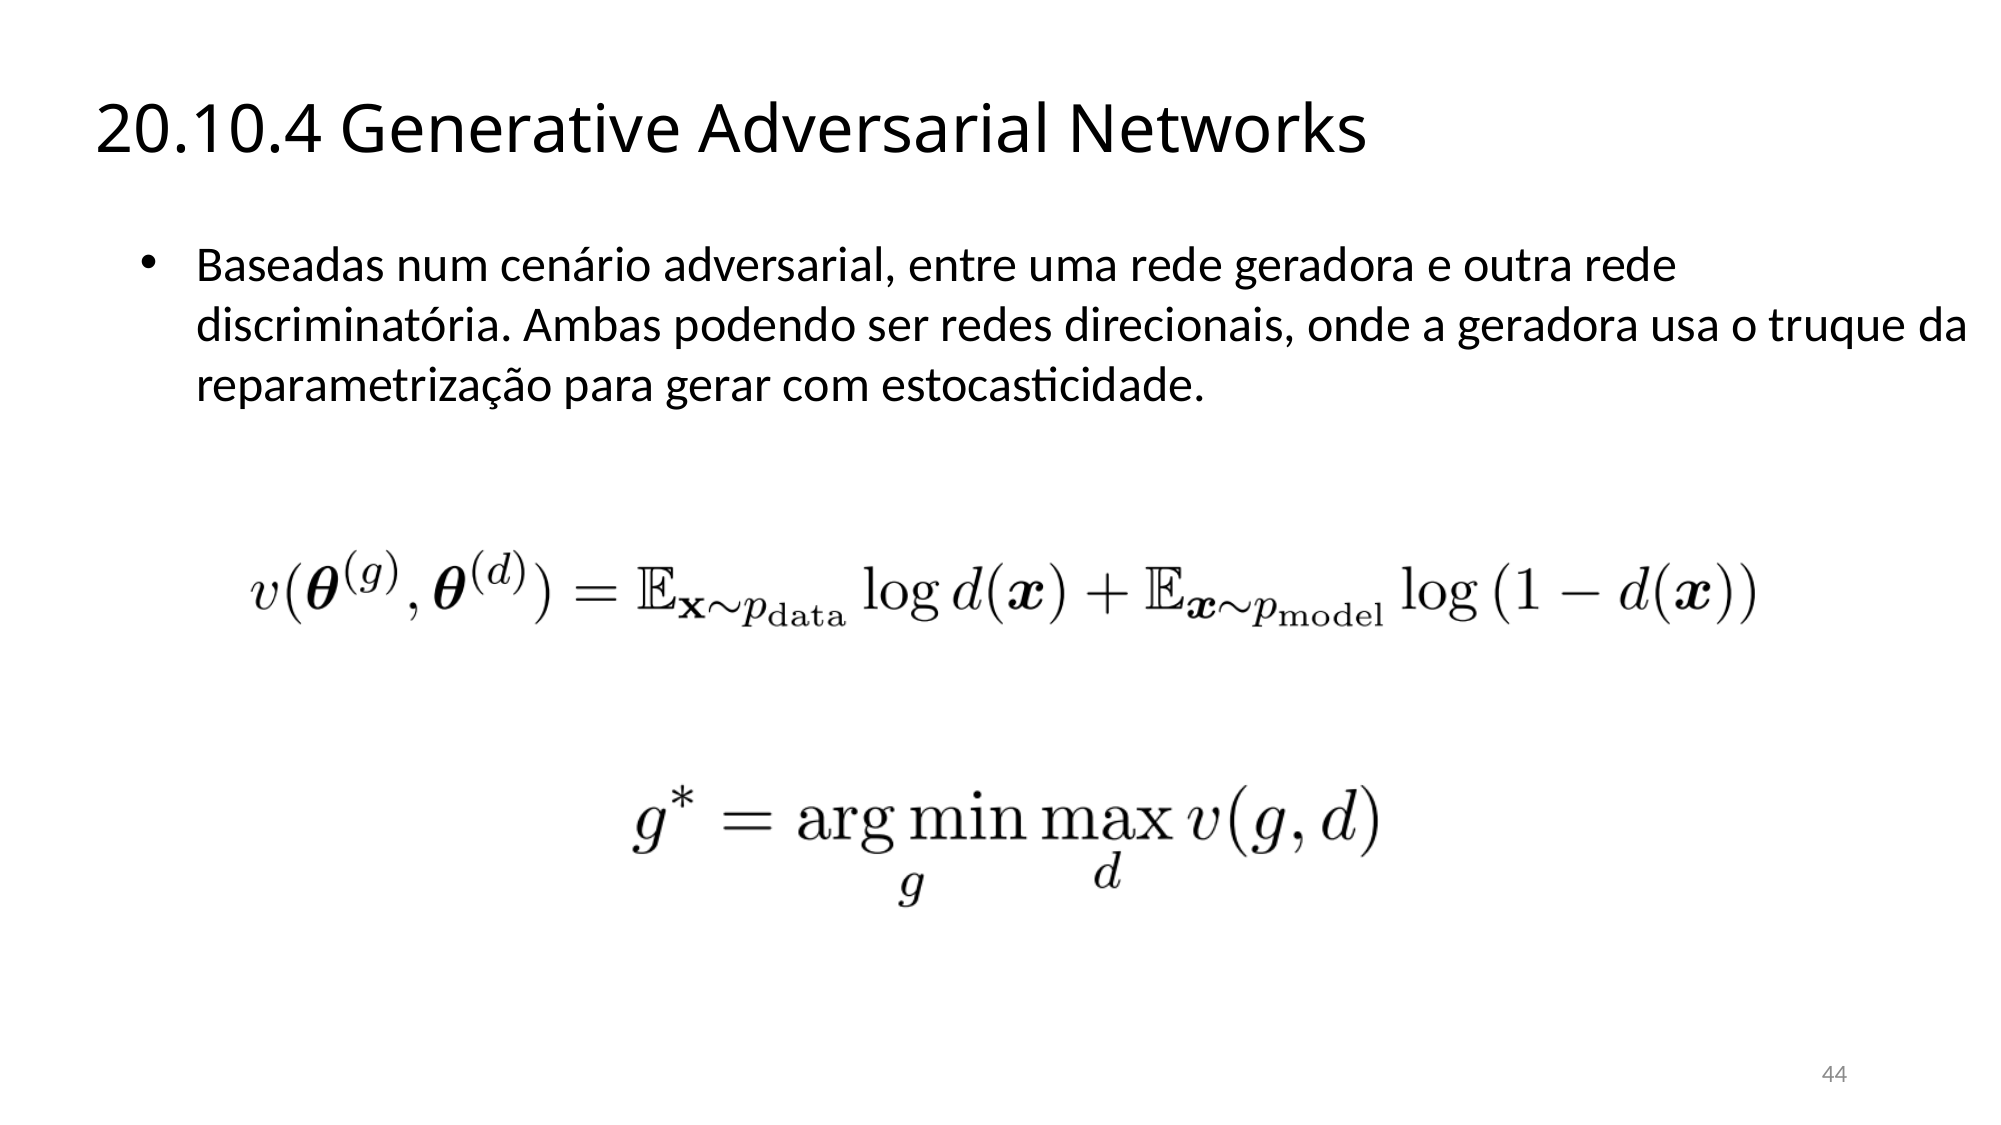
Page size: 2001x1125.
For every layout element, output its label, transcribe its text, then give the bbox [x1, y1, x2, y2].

title 20.10.4 Generative Adversarial Networks [80, 22, 1875, 240]
slide_number 44 [1412, 1042, 1863, 1103]
picture [613, 747, 1387, 932]
picture [234, 510, 1765, 658]
text_box Baseadas num cenário adversarial, entre uma rede geradora e outra rede discriminatória. Ambas podendo ser redes direcionais, onde a geradora usa o truque da reparametrização para gerar com estocasticidade. [124, 223, 1998, 419]
